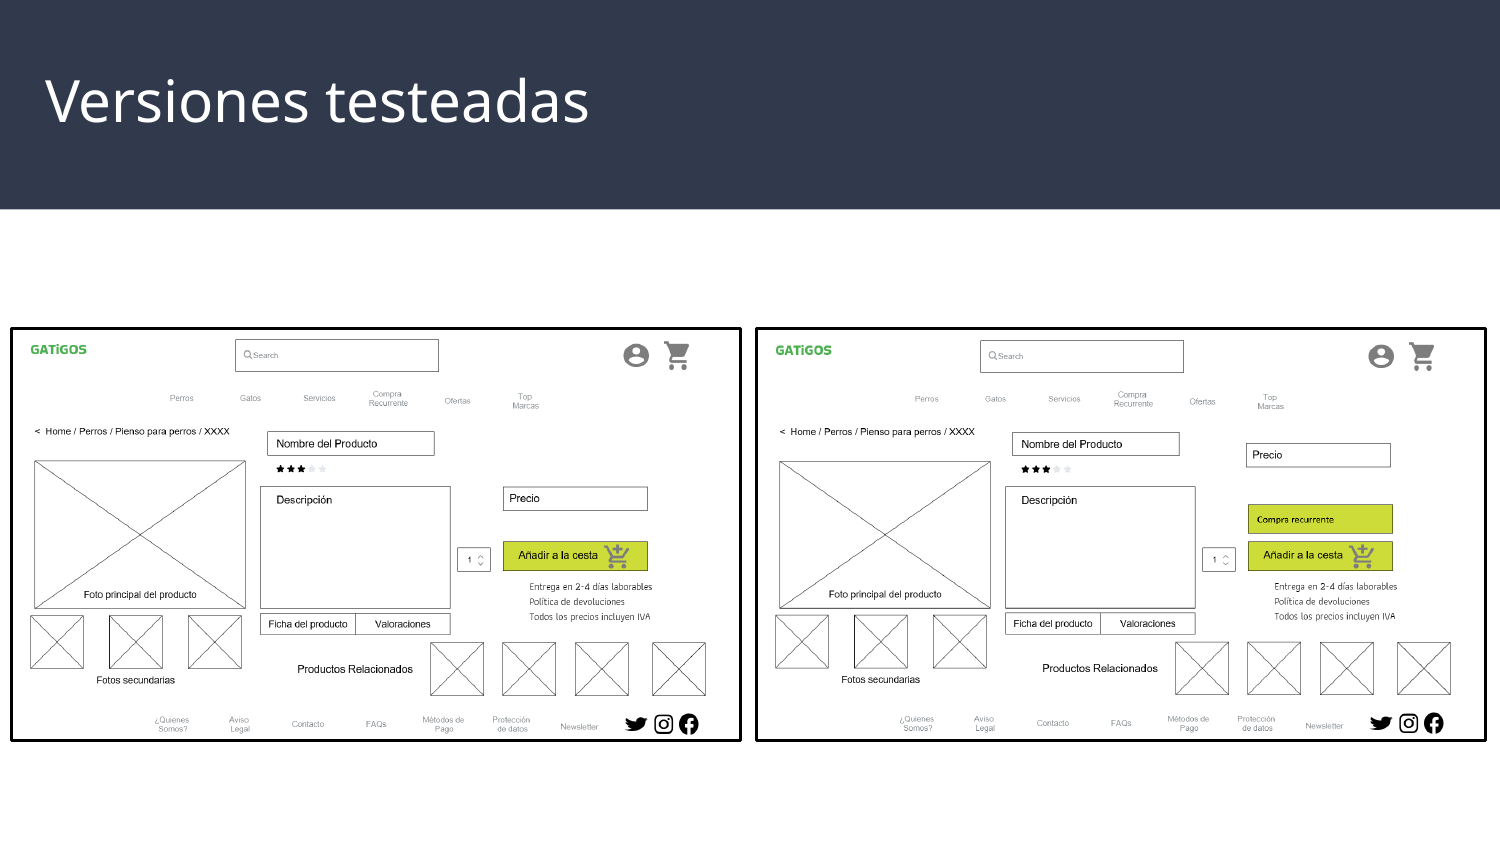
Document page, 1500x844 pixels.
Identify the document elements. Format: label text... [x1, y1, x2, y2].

picture [12, 329, 740, 740]
title Versiones testeadas [30, 49, 1428, 152]
picture [757, 330, 1485, 739]
